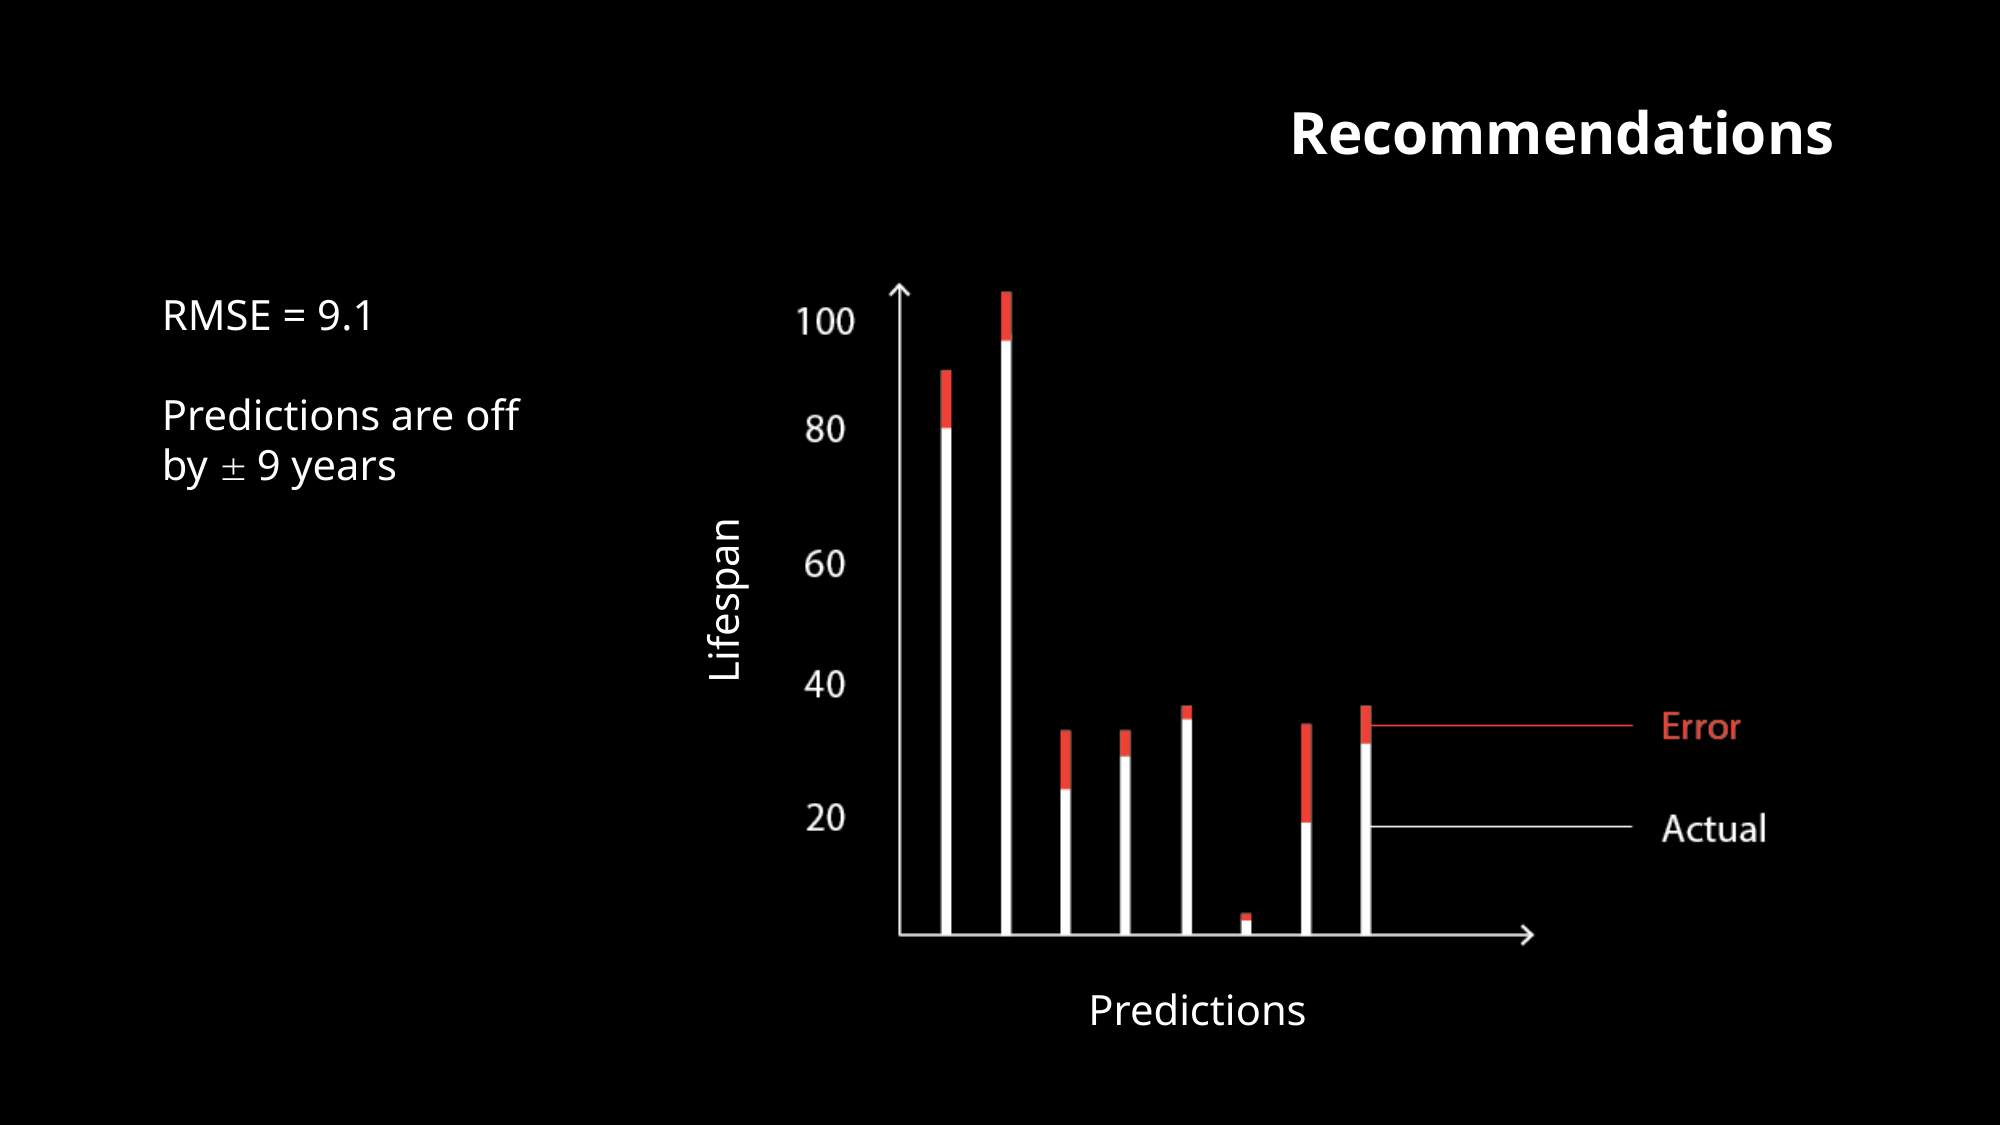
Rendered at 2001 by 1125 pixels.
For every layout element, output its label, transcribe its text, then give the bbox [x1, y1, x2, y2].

text_box Recommendations [1248, 43, 1850, 220]
text_box RMSE = 9.1 Predictions are off by  9 years [147, 281, 564, 542]
text_box Predictions [1073, 1021, 1490, 1042]
picture [745, 246, 1818, 1021]
text_box Lifespan [689, 281, 745, 699]
